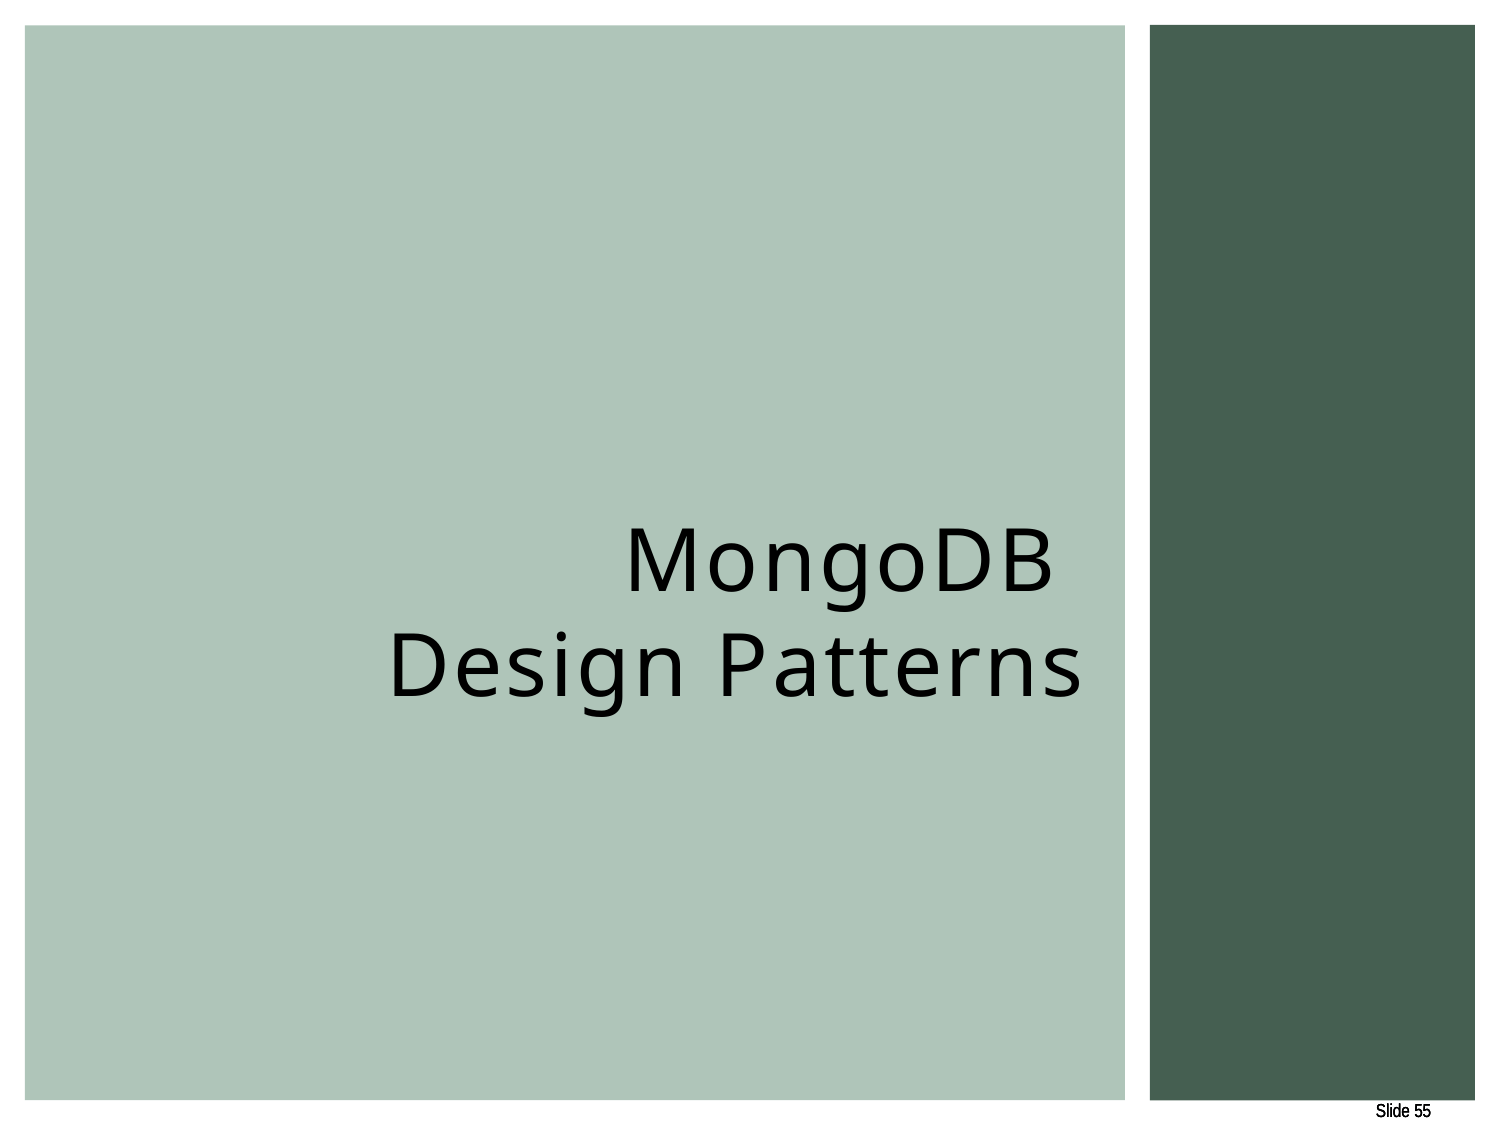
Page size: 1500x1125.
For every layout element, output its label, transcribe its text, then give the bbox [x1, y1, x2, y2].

title MongoDB Design Patterns [62, 474, 1100, 745]
